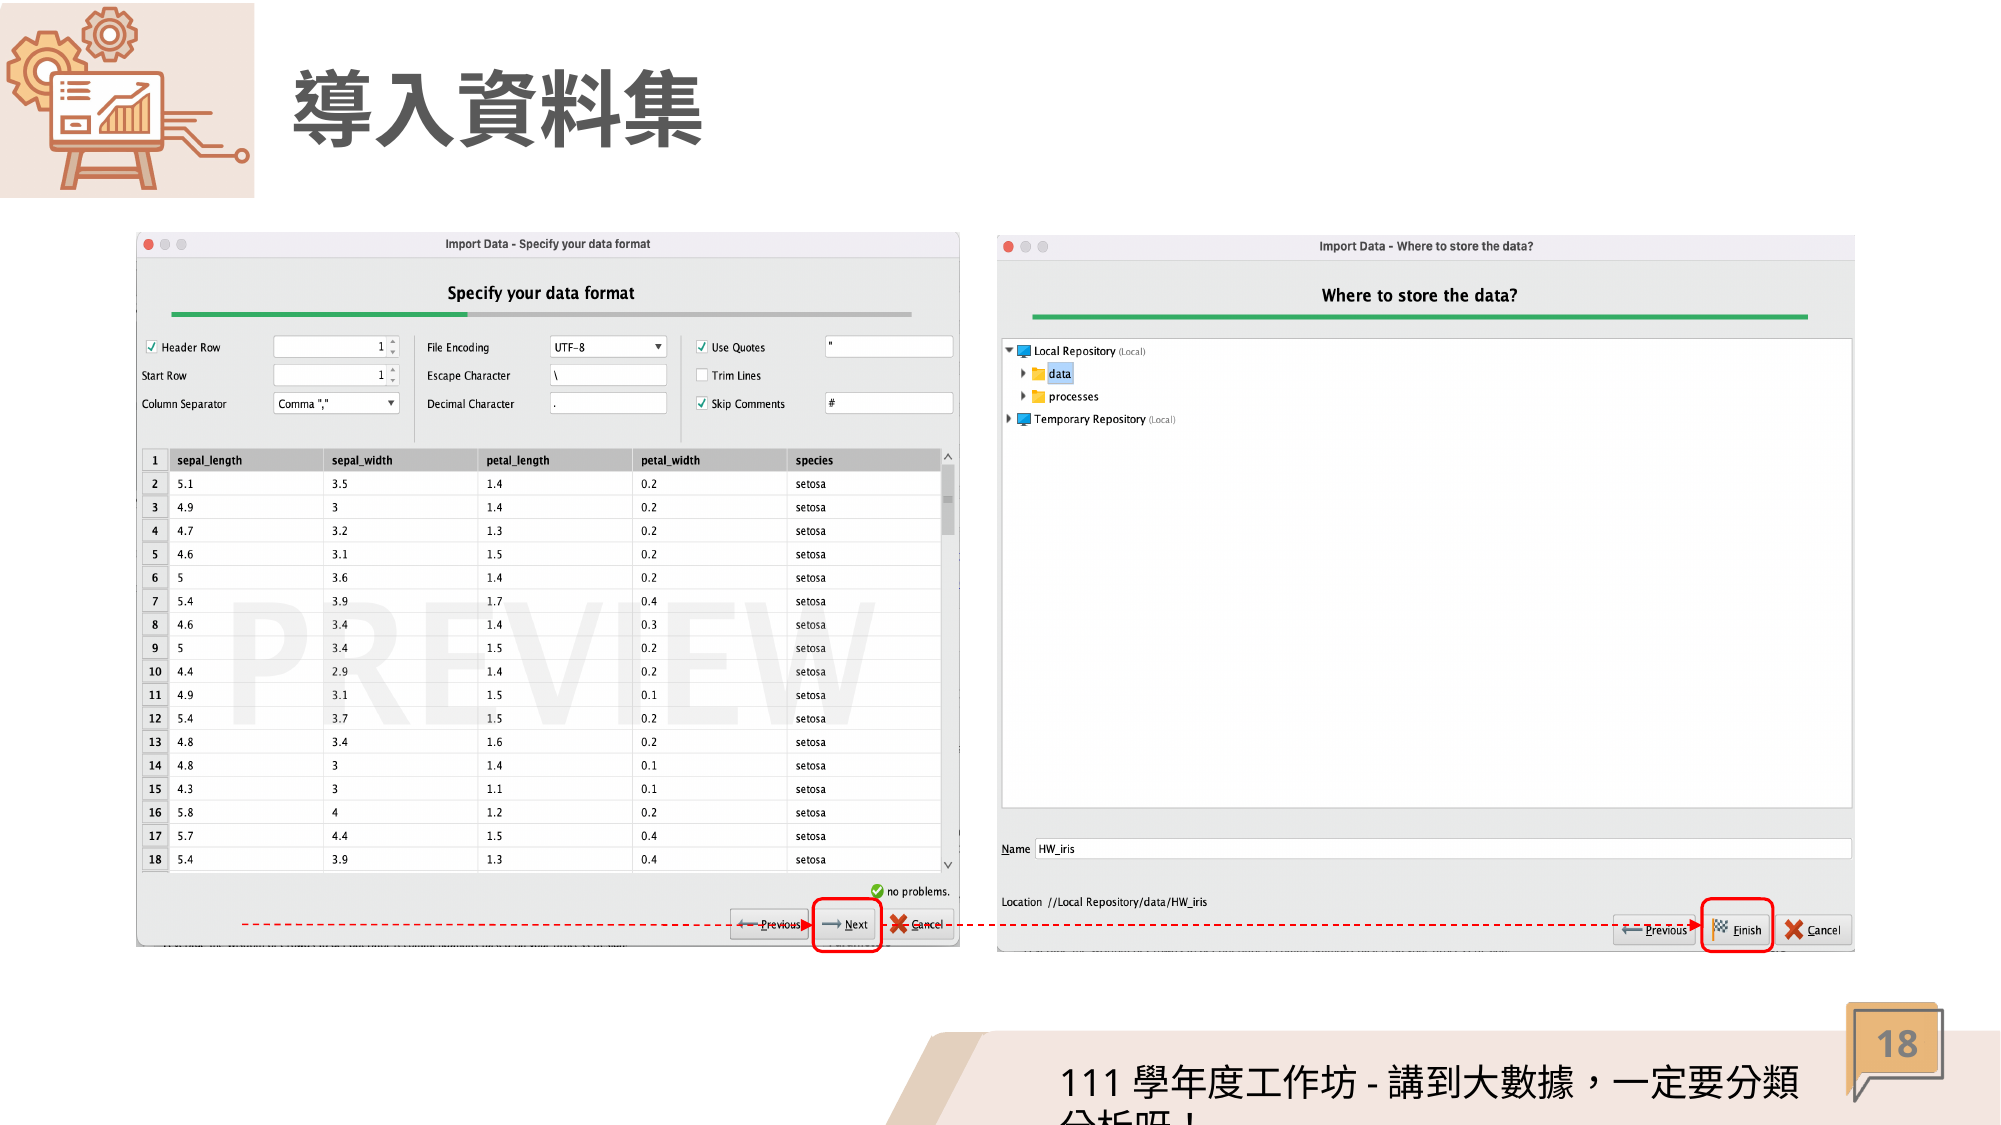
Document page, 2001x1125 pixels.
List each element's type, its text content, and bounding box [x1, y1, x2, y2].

title 導入資料集 [275, 4, 1863, 223]
picture [0, 3, 255, 198]
picture [1791, 976, 1972, 1125]
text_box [881, 235, 1855, 952]
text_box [136, 232, 961, 952]
